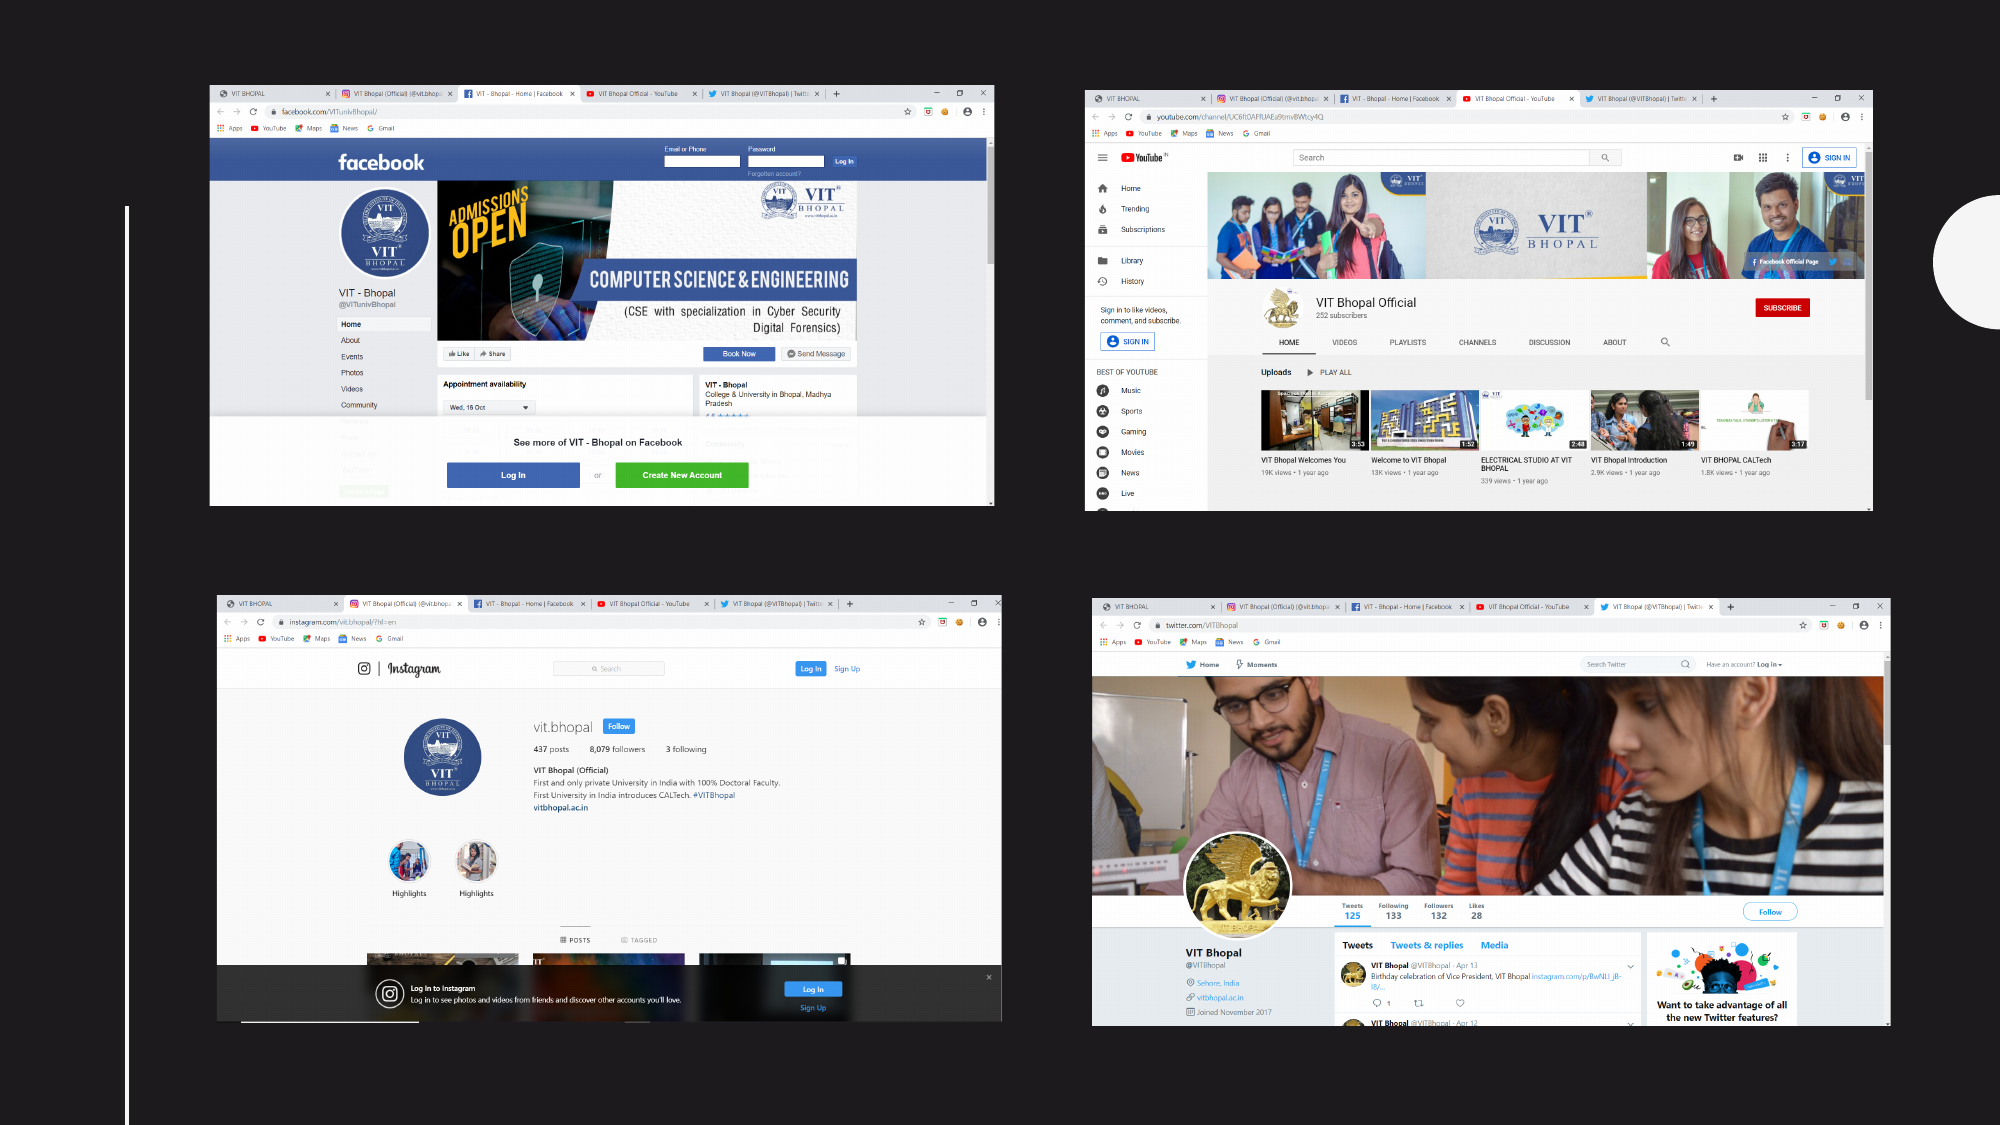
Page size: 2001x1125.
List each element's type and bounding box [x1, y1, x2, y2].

picture [1092, 598, 1891, 1026]
picture [1084, 90, 1873, 511]
picture [209, 85, 995, 506]
picture [216, 595, 1002, 1023]
